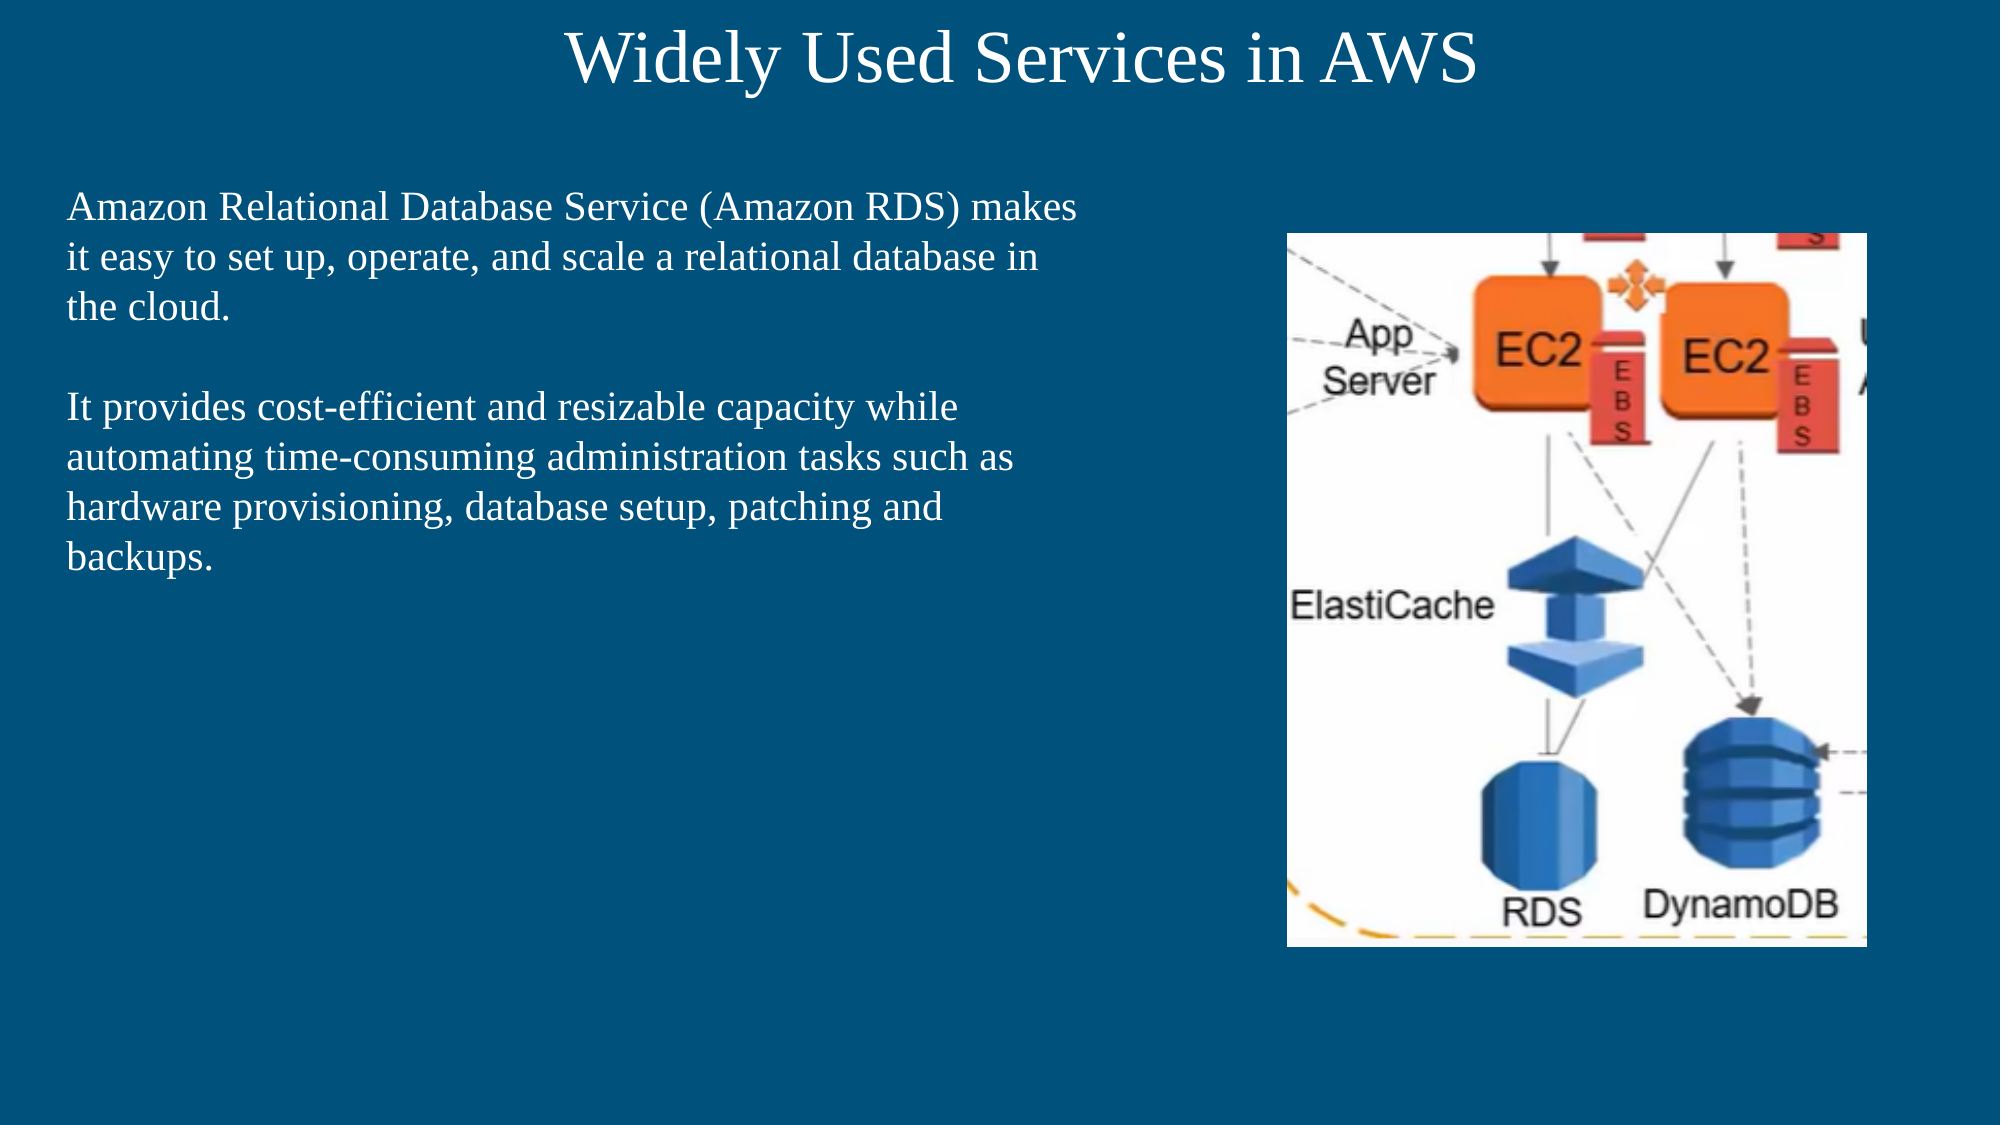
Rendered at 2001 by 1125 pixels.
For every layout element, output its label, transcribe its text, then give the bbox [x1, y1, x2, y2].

picture [1288, 234, 1866, 946]
text_box Amazon Relational Database Service (Amazon RDS) makes it easy to set up, operate, and scale a relational database in the cloud. It provides cost-efficient and resizable capacity while automating time-consuming administration tasks such as hardware provisioning, database setup, patching and backups. [51, 171, 1107, 587]
text_box Widely Used Services in AWS [549, 0, 1550, 105]
